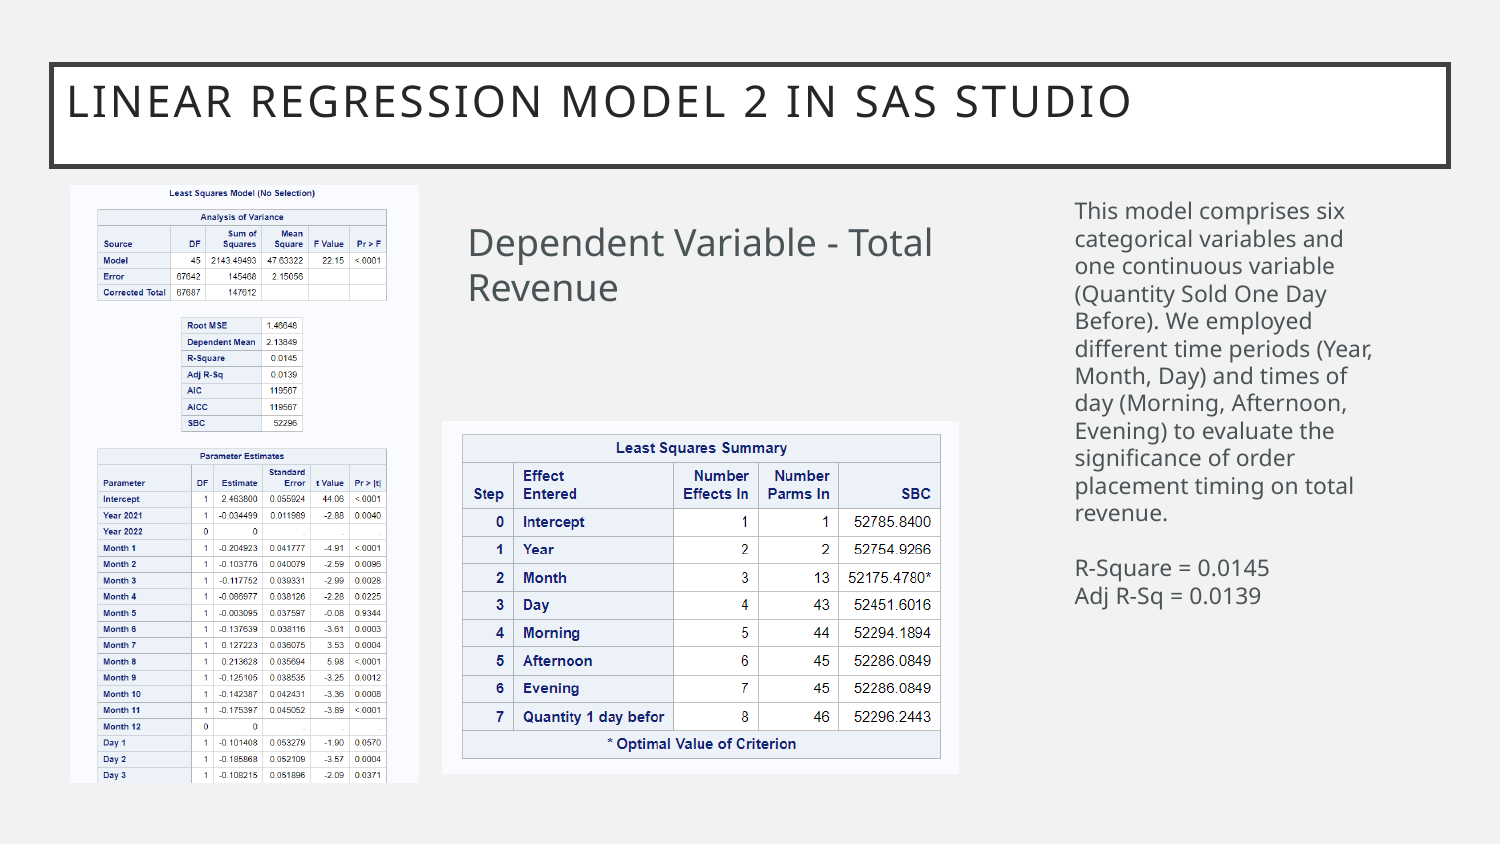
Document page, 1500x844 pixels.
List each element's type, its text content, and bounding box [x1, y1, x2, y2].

picture [70, 185, 419, 783]
text_box Dependent Variable - Total Revenue [452, 204, 975, 317]
title Linear Regression Model 2 in SAS Studio [49, 62, 1451, 169]
text_box This model comprises six categorical variables and one continuous variable (Quantity Sold One Day Before). We employed different time periods (Year, Month, Day) and times of day (Morning, Afternoon, Evening) to evaluate the significance of order placement timing on total revenue. R-Square = 0.0145 Adj R-Sq = 0.0139 [1059, 181, 1404, 691]
picture [442, 421, 959, 774]
